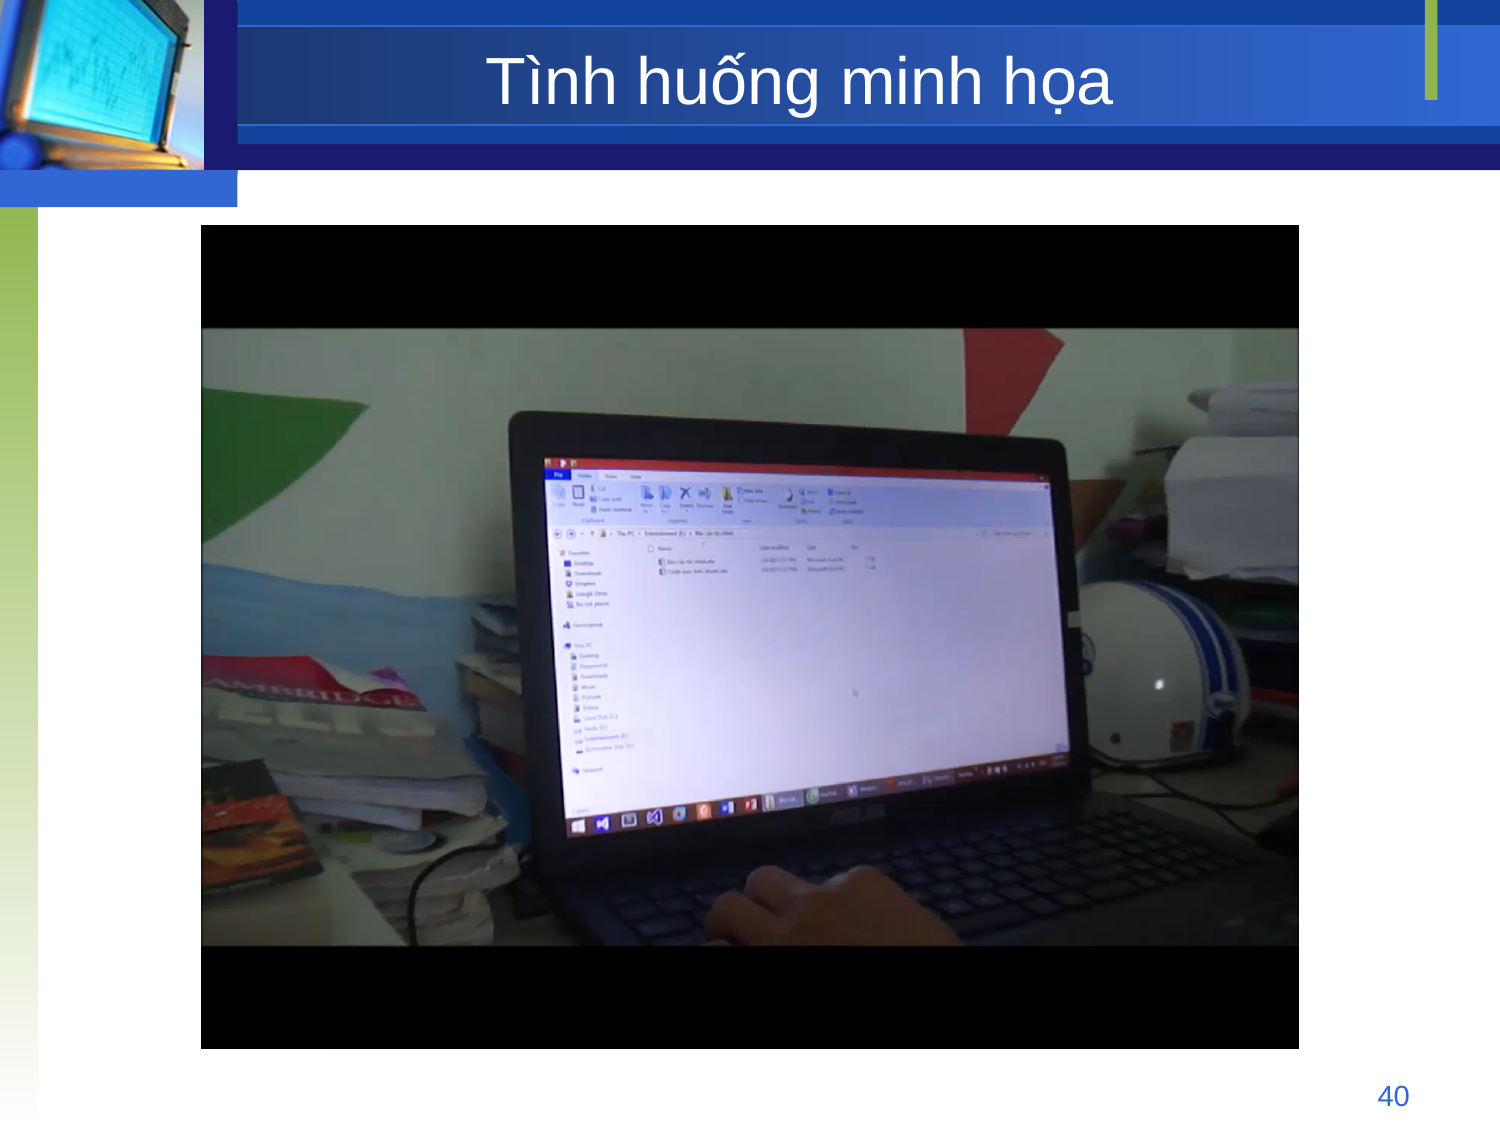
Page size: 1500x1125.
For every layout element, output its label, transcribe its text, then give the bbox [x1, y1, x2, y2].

title Tình huống minh họa [237, 33, 1363, 122]
picture [0, 0, 204, 169]
slide_number 40 [1074, 1069, 1425, 1110]
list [199, 224, 1300, 1050]
